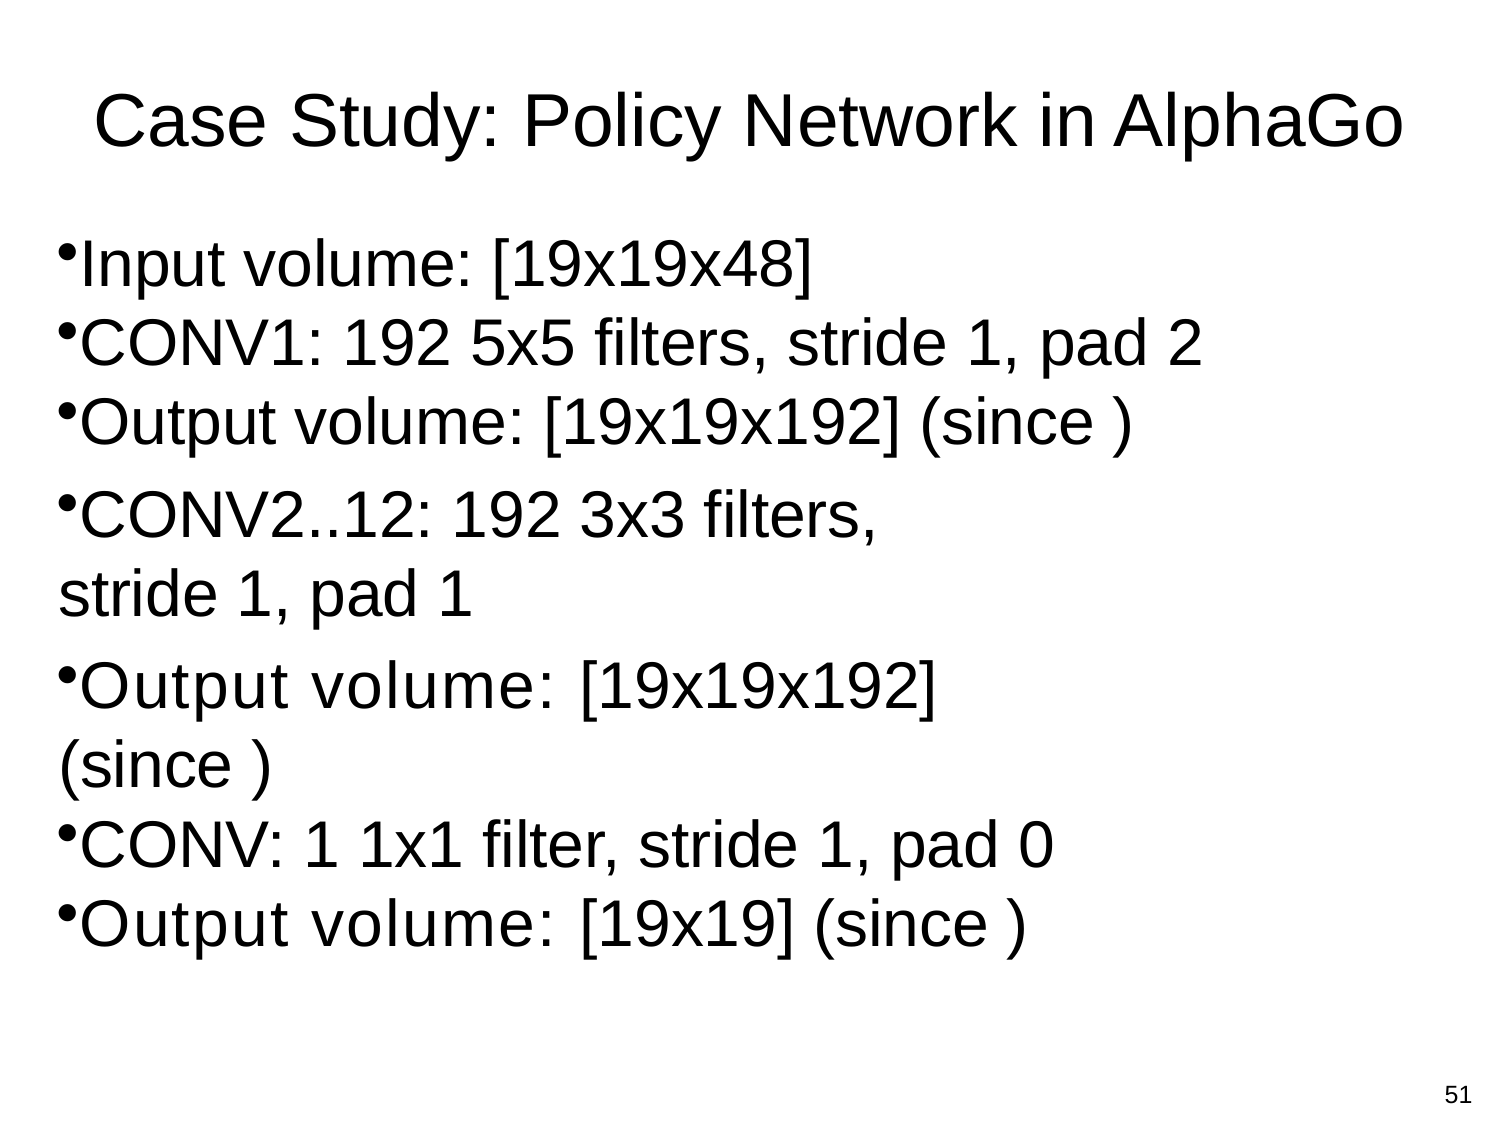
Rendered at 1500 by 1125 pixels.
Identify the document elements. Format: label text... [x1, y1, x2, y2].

title Case Study: Policy Network in AlphaGo [74, 44, 1426, 188]
slide_number 51 [1137, 1070, 1488, 1112]
